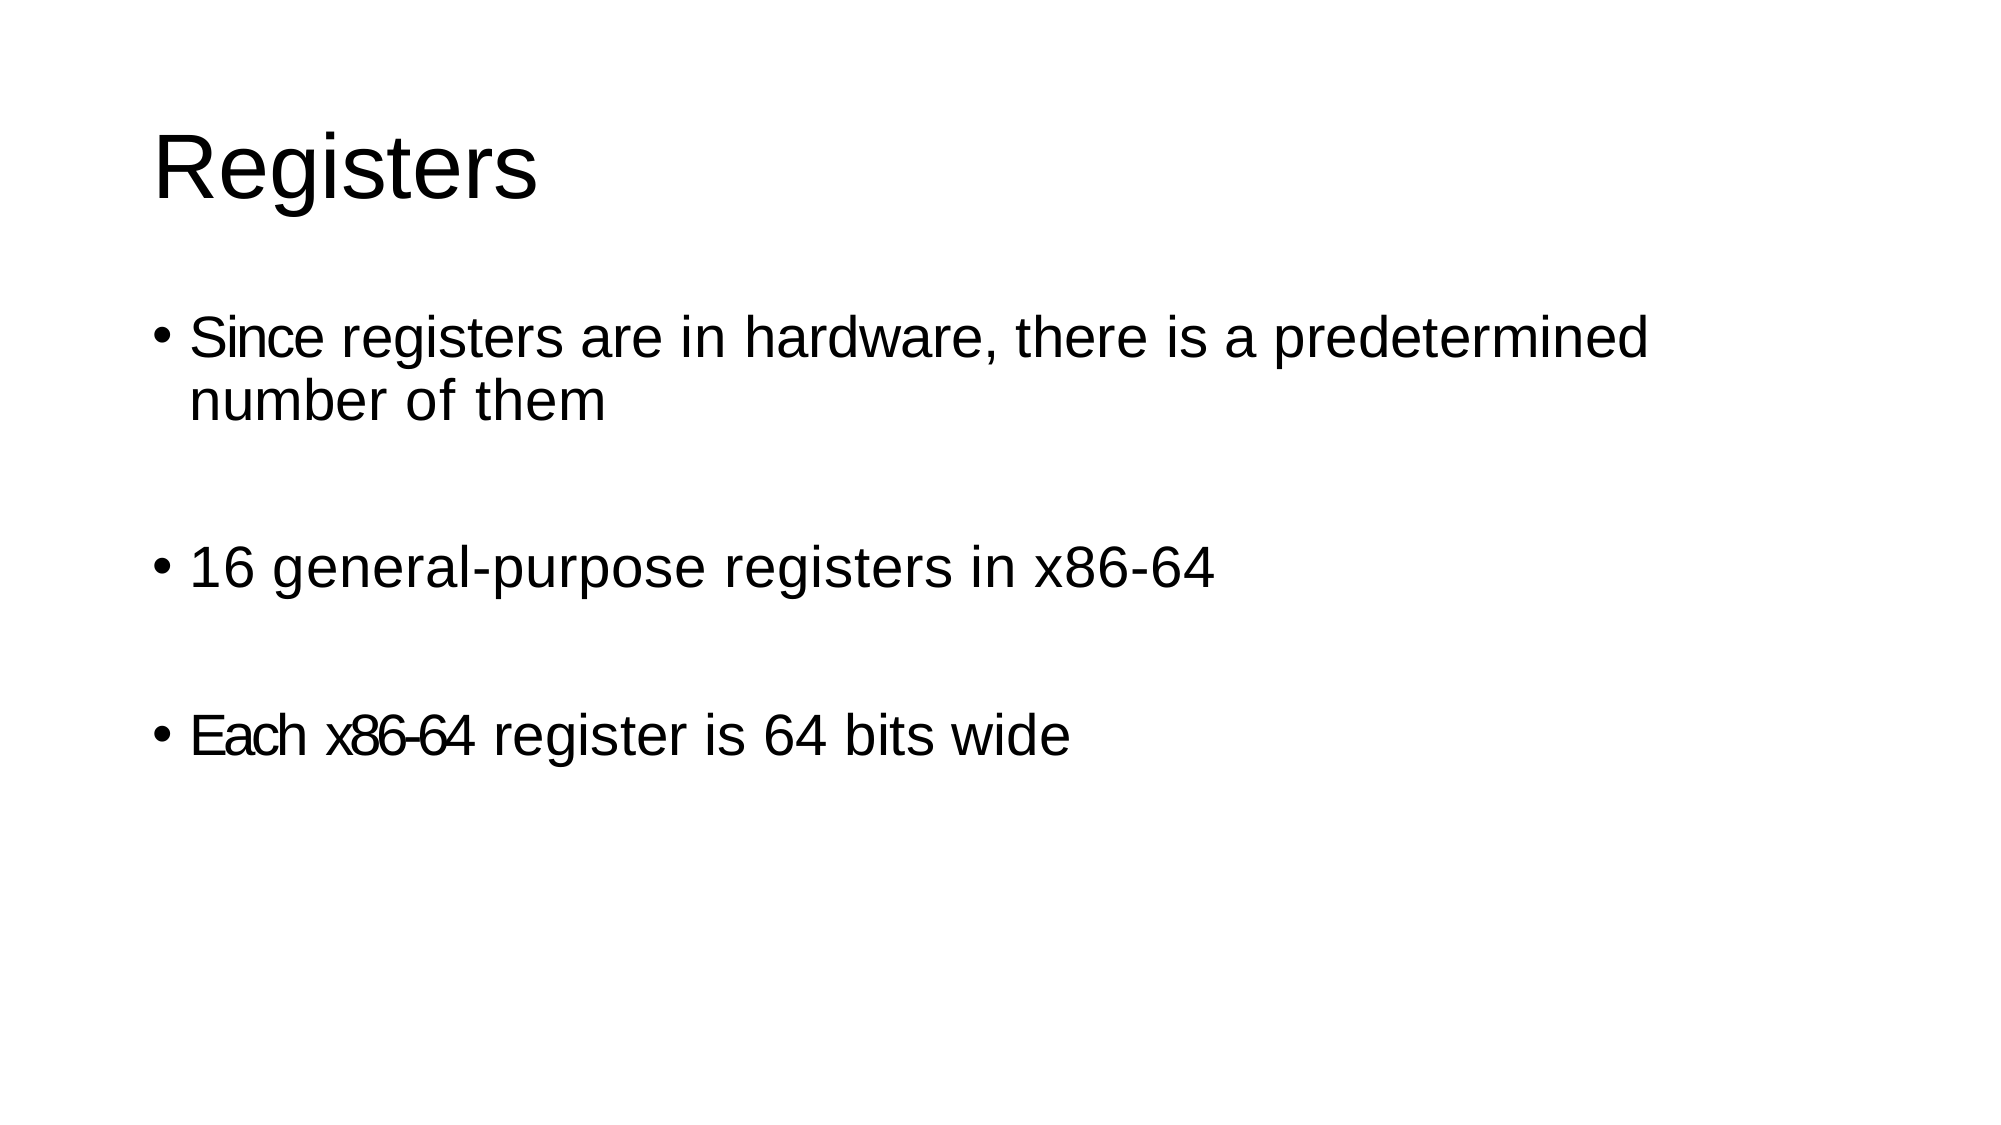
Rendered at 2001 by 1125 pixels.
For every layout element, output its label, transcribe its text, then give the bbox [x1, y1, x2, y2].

title Registers [137, 59, 1863, 278]
list Since registers are in hardware, there is a predetermined number of them 16 general-purpose registers in x86-64 Each x86-64 register is 64 bits wide [137, 299, 1863, 1014]
